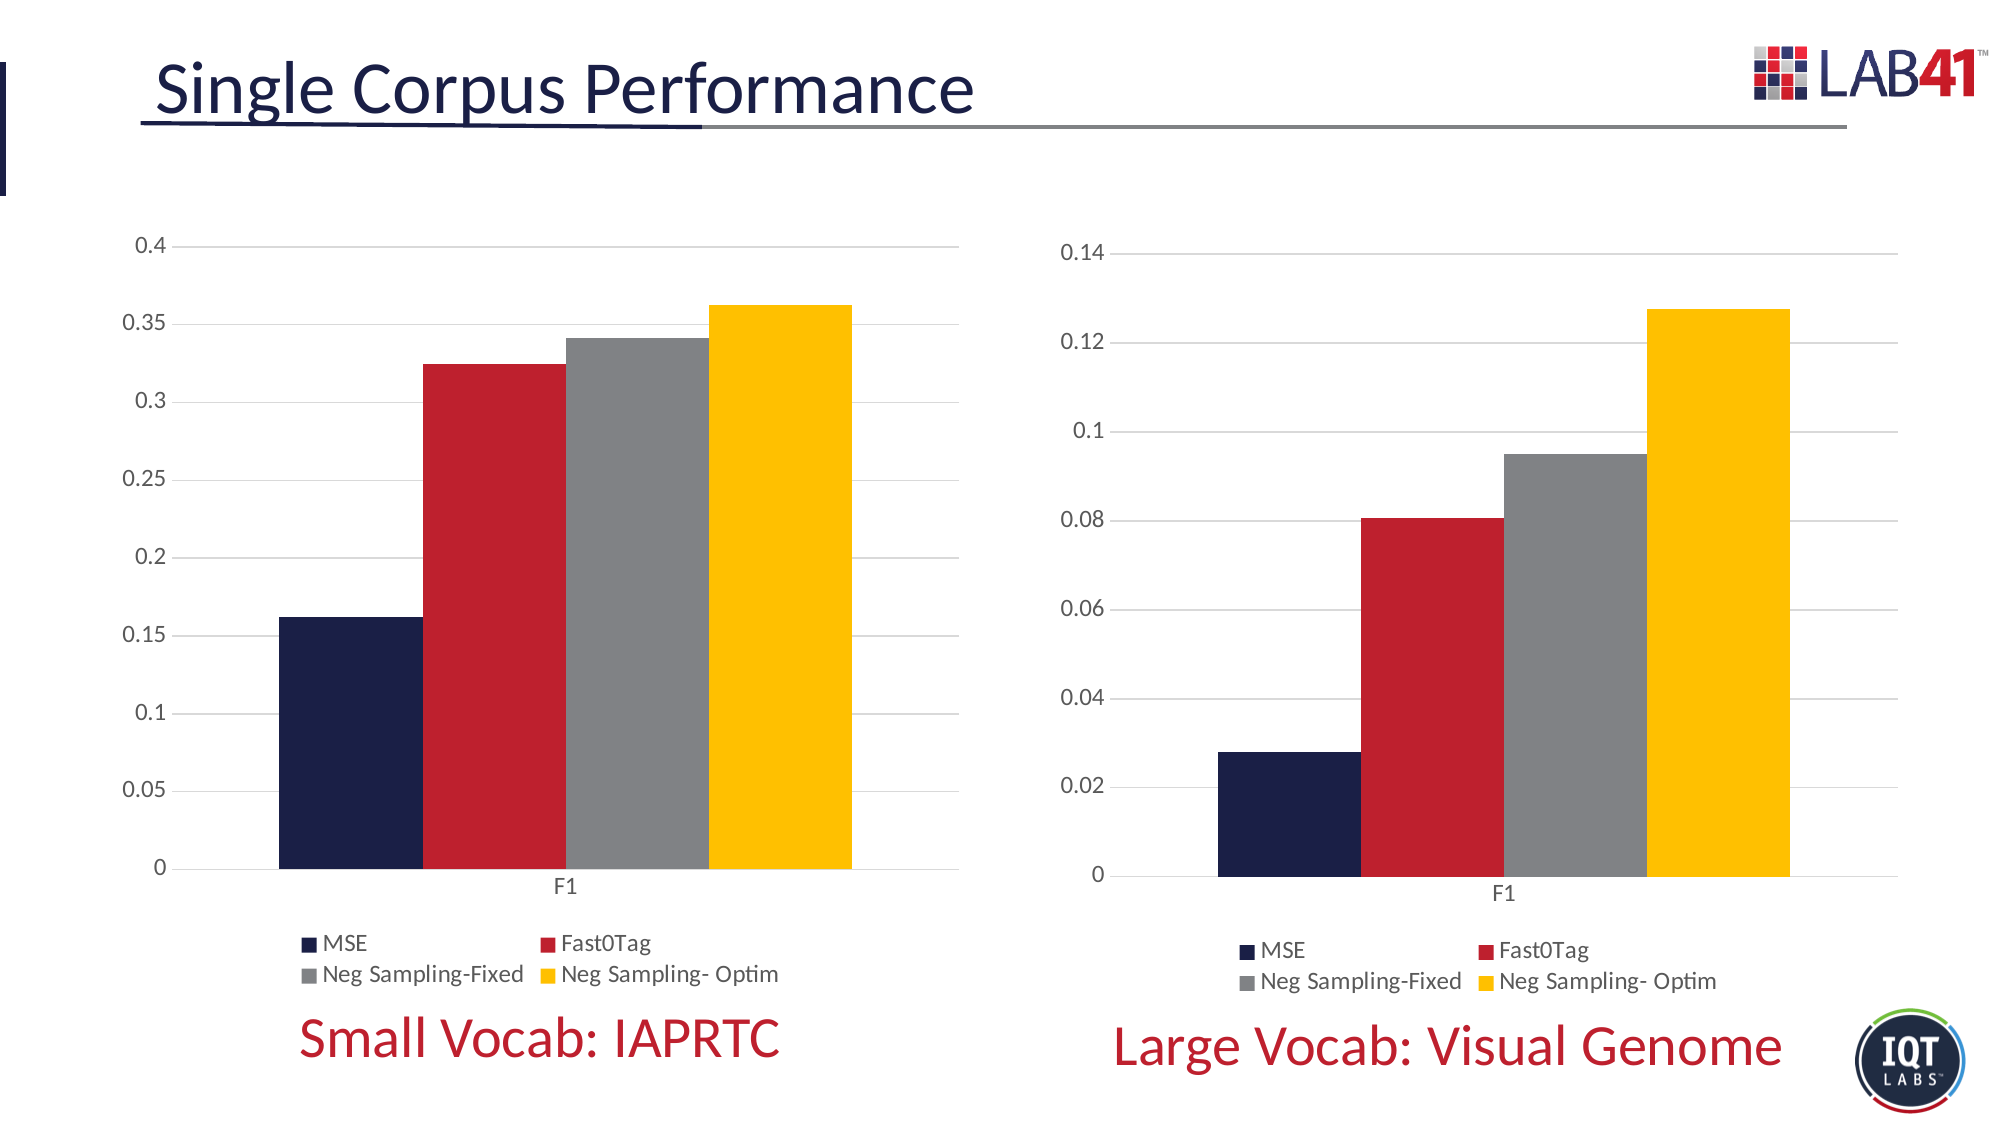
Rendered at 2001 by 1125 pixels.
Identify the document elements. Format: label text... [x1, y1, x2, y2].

picture [1747, 41, 2000, 107]
chart [1043, 225, 1915, 1002]
text_box Large Vocab: Visual Genome [1027, 999, 1870, 1085]
text_box Single Corpus Performance [140, 30, 1467, 125]
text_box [140, 123, 702, 128]
text_box Single Corpus Performance [140, 128, 1467, 136]
text_box Small Vocab: IAPRTC [89, 992, 992, 1077]
picture [1855, 1008, 1966, 1114]
chart [104, 218, 977, 995]
